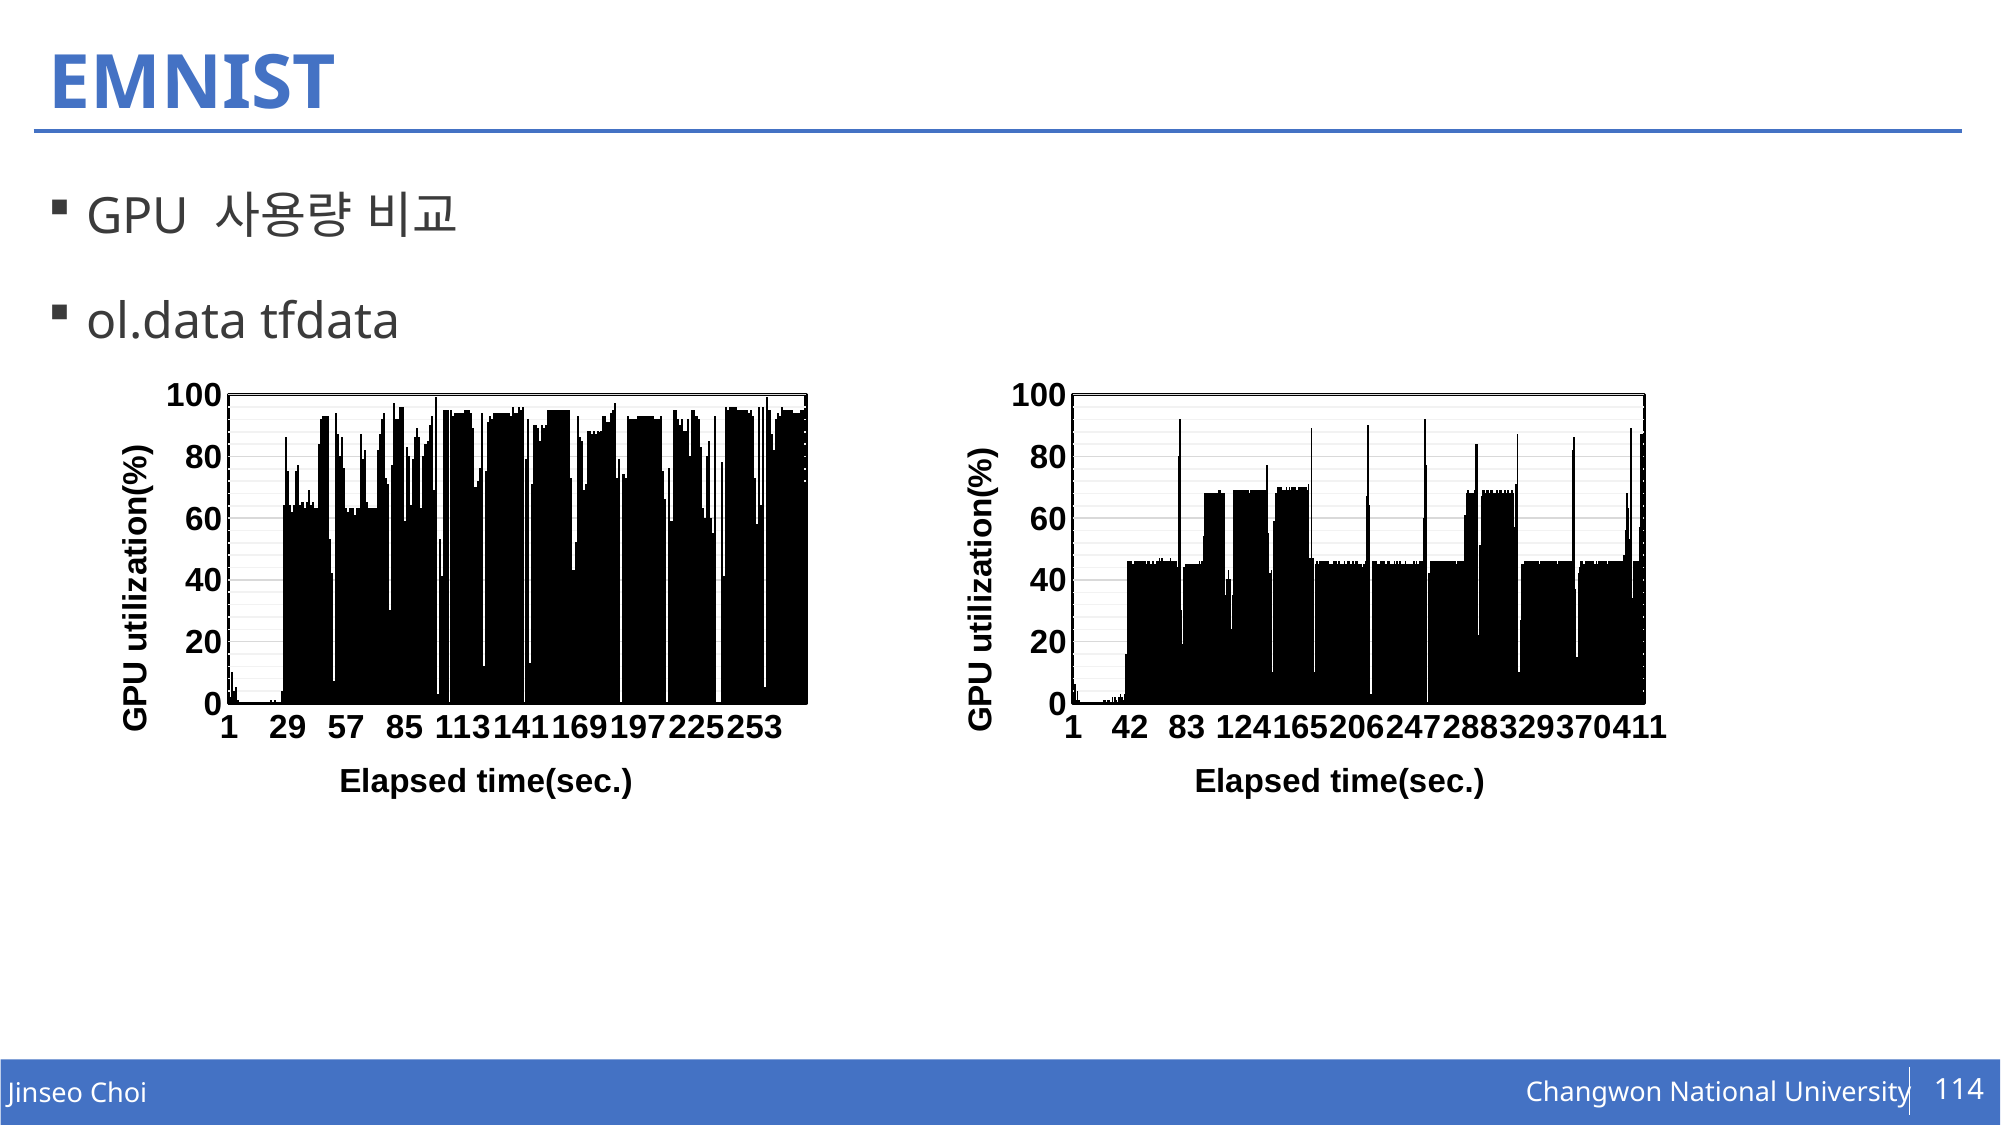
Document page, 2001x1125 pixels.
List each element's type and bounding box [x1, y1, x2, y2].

chart [924, 370, 1669, 810]
title [33, 27, 1963, 143]
list [33, 152, 1963, 997]
chart [78, 370, 823, 810]
slide_number [1922, 1060, 1996, 1121]
